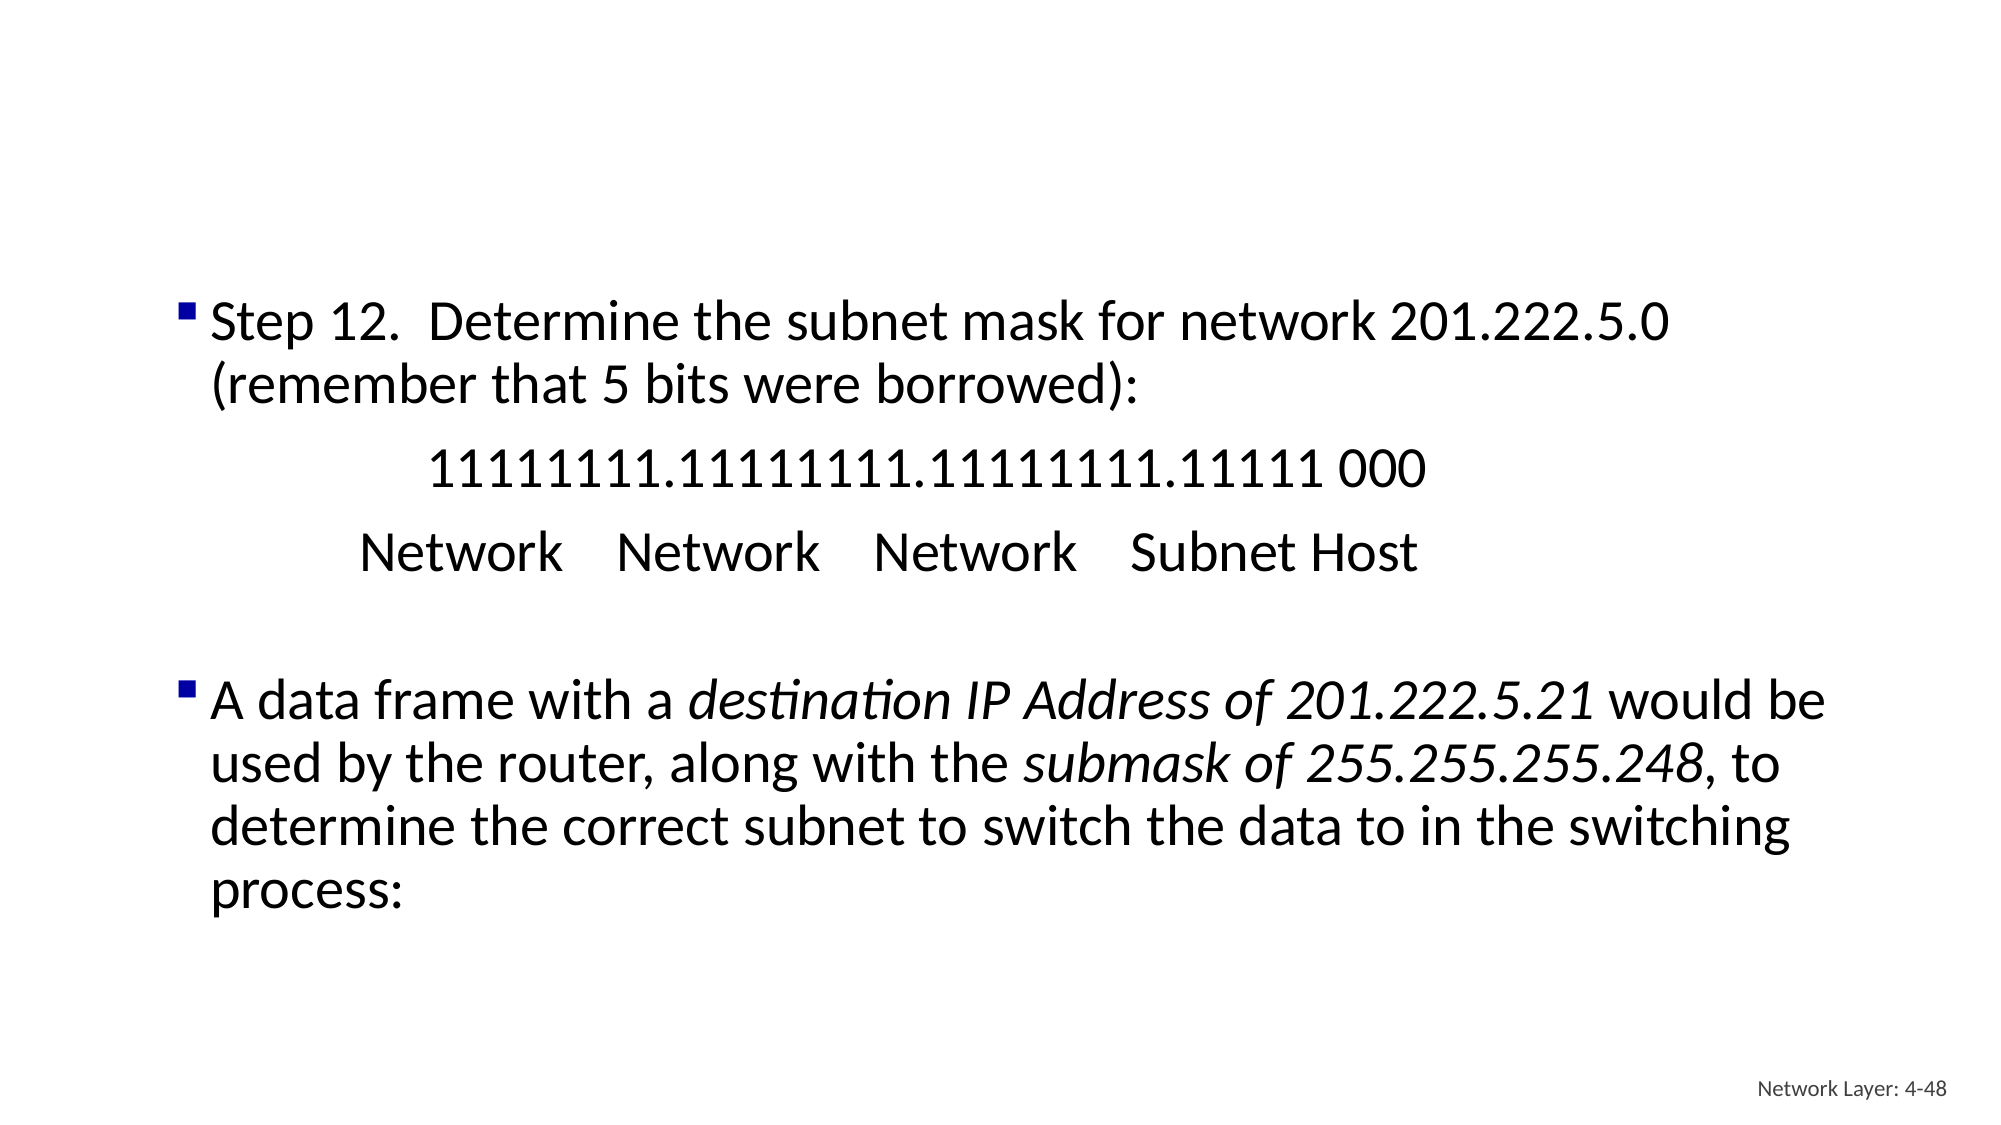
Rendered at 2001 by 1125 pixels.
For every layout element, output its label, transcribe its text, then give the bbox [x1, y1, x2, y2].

list Step 12. Determine the subnet mask for network 201.222.5.0 (remember that 5 bits were borrowed): 11111111.11111111.11111111.11111 000 Network Network Network Subnet Host A data frame with a destination IP Address of 201.222.5.21 would be used by the router, along with the submask of 255.255.255.248, to determine the correct subnet to switch the data to in the switching process: [137, 282, 1863, 997]
slide_number Network Layer: 4-48 [1512, 1056, 1963, 1117]
